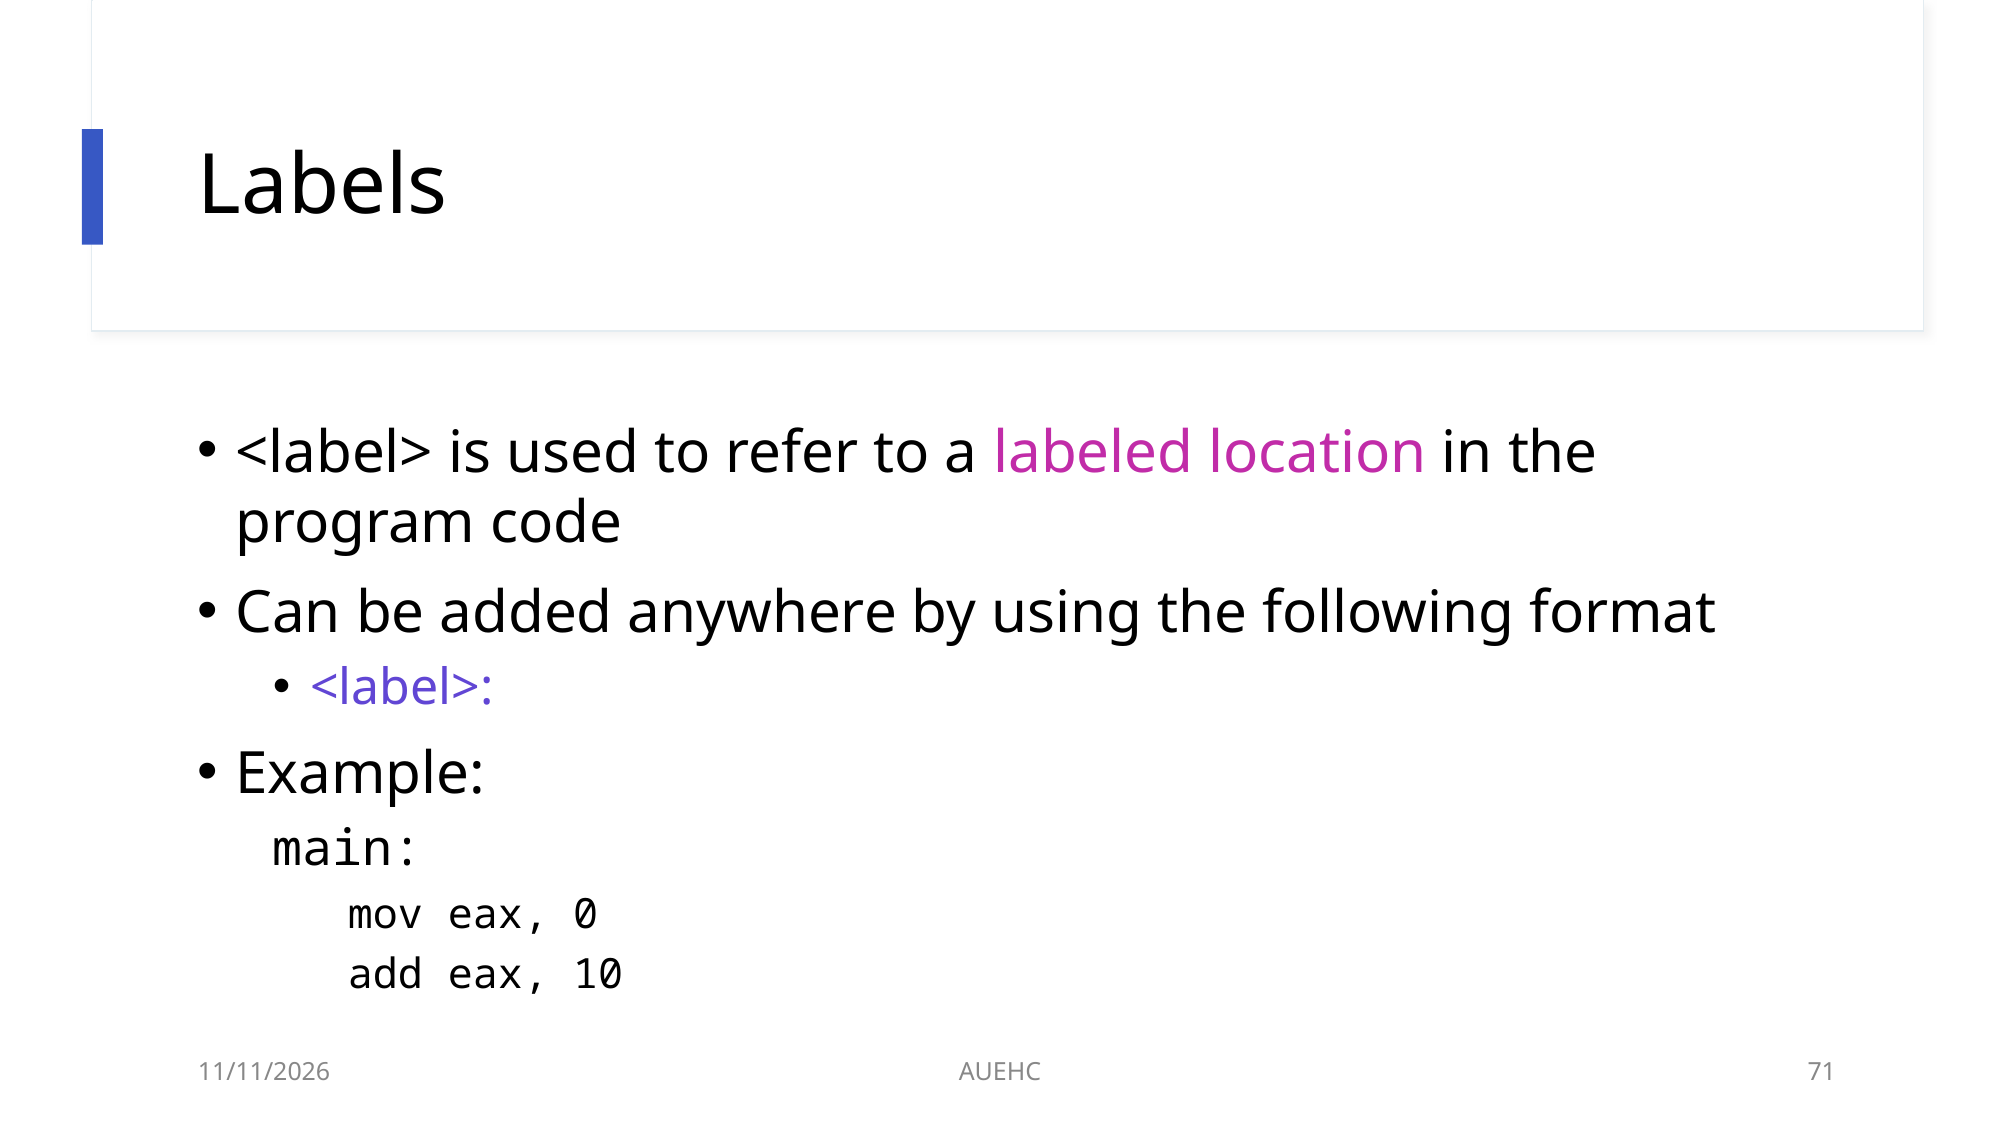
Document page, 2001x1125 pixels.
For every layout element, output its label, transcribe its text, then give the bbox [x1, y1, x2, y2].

slide_number 71 [1401, 1042, 1851, 1103]
title Labels [183, 90, 1851, 284]
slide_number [183, 1042, 633, 1103]
list <label> is used to refer to a labeled location in the program code Can be added anywhere by using the following format <label>: Example: main: mov eax, 0 add eax, 10 [183, 406, 1851, 1013]
footer AUEHC [662, 1042, 1338, 1103]
